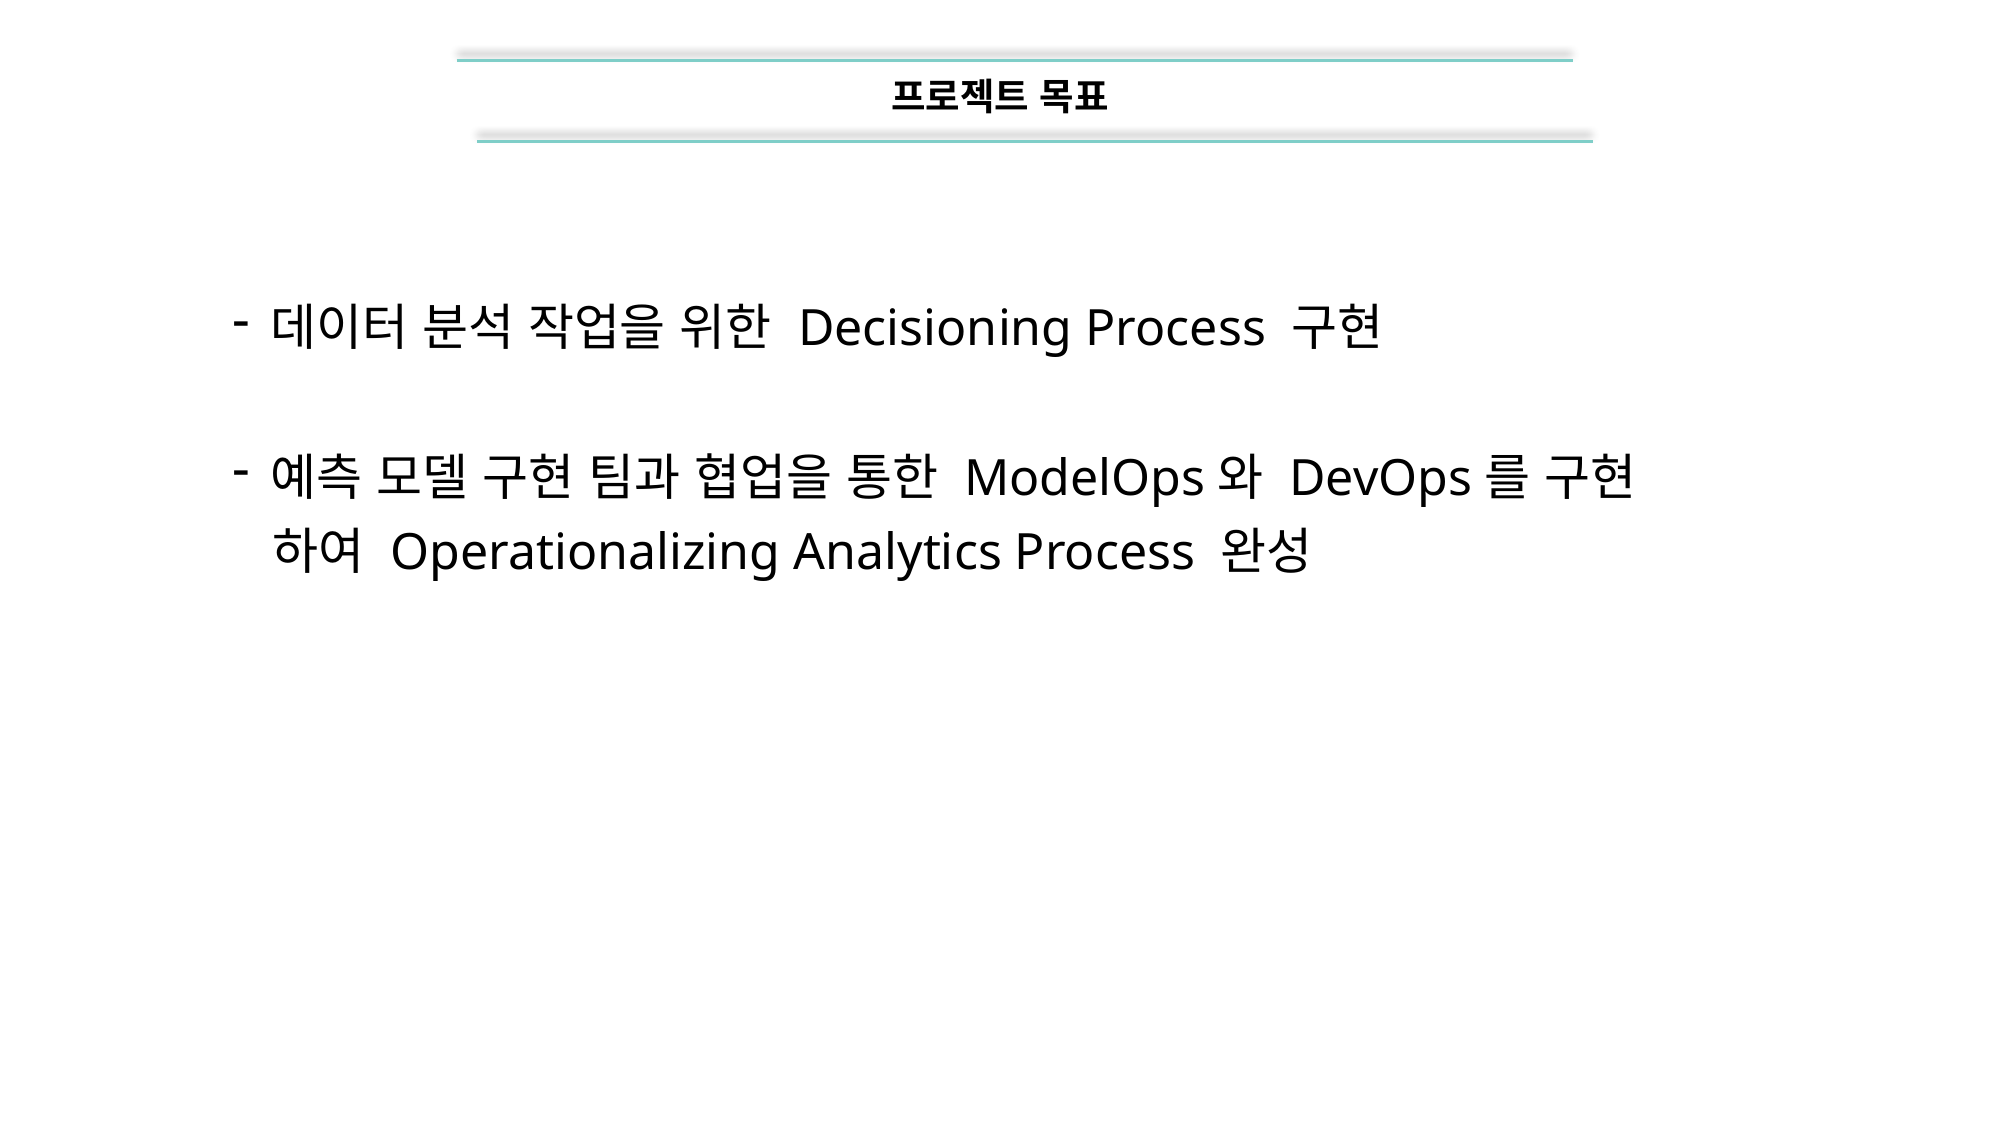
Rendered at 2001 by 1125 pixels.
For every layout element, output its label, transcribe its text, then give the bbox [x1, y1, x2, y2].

list 데이터 분석 작업을 위한 Decisioning Process 구현 예측 모델 구현 팀과 협업을 통한 ModelOps와 DevOps를 구현 하여 Operationalizing Analytics Process 완성 [217, 294, 1783, 1009]
text_box 프로젝트 목표 [0, 65, 2000, 126]
